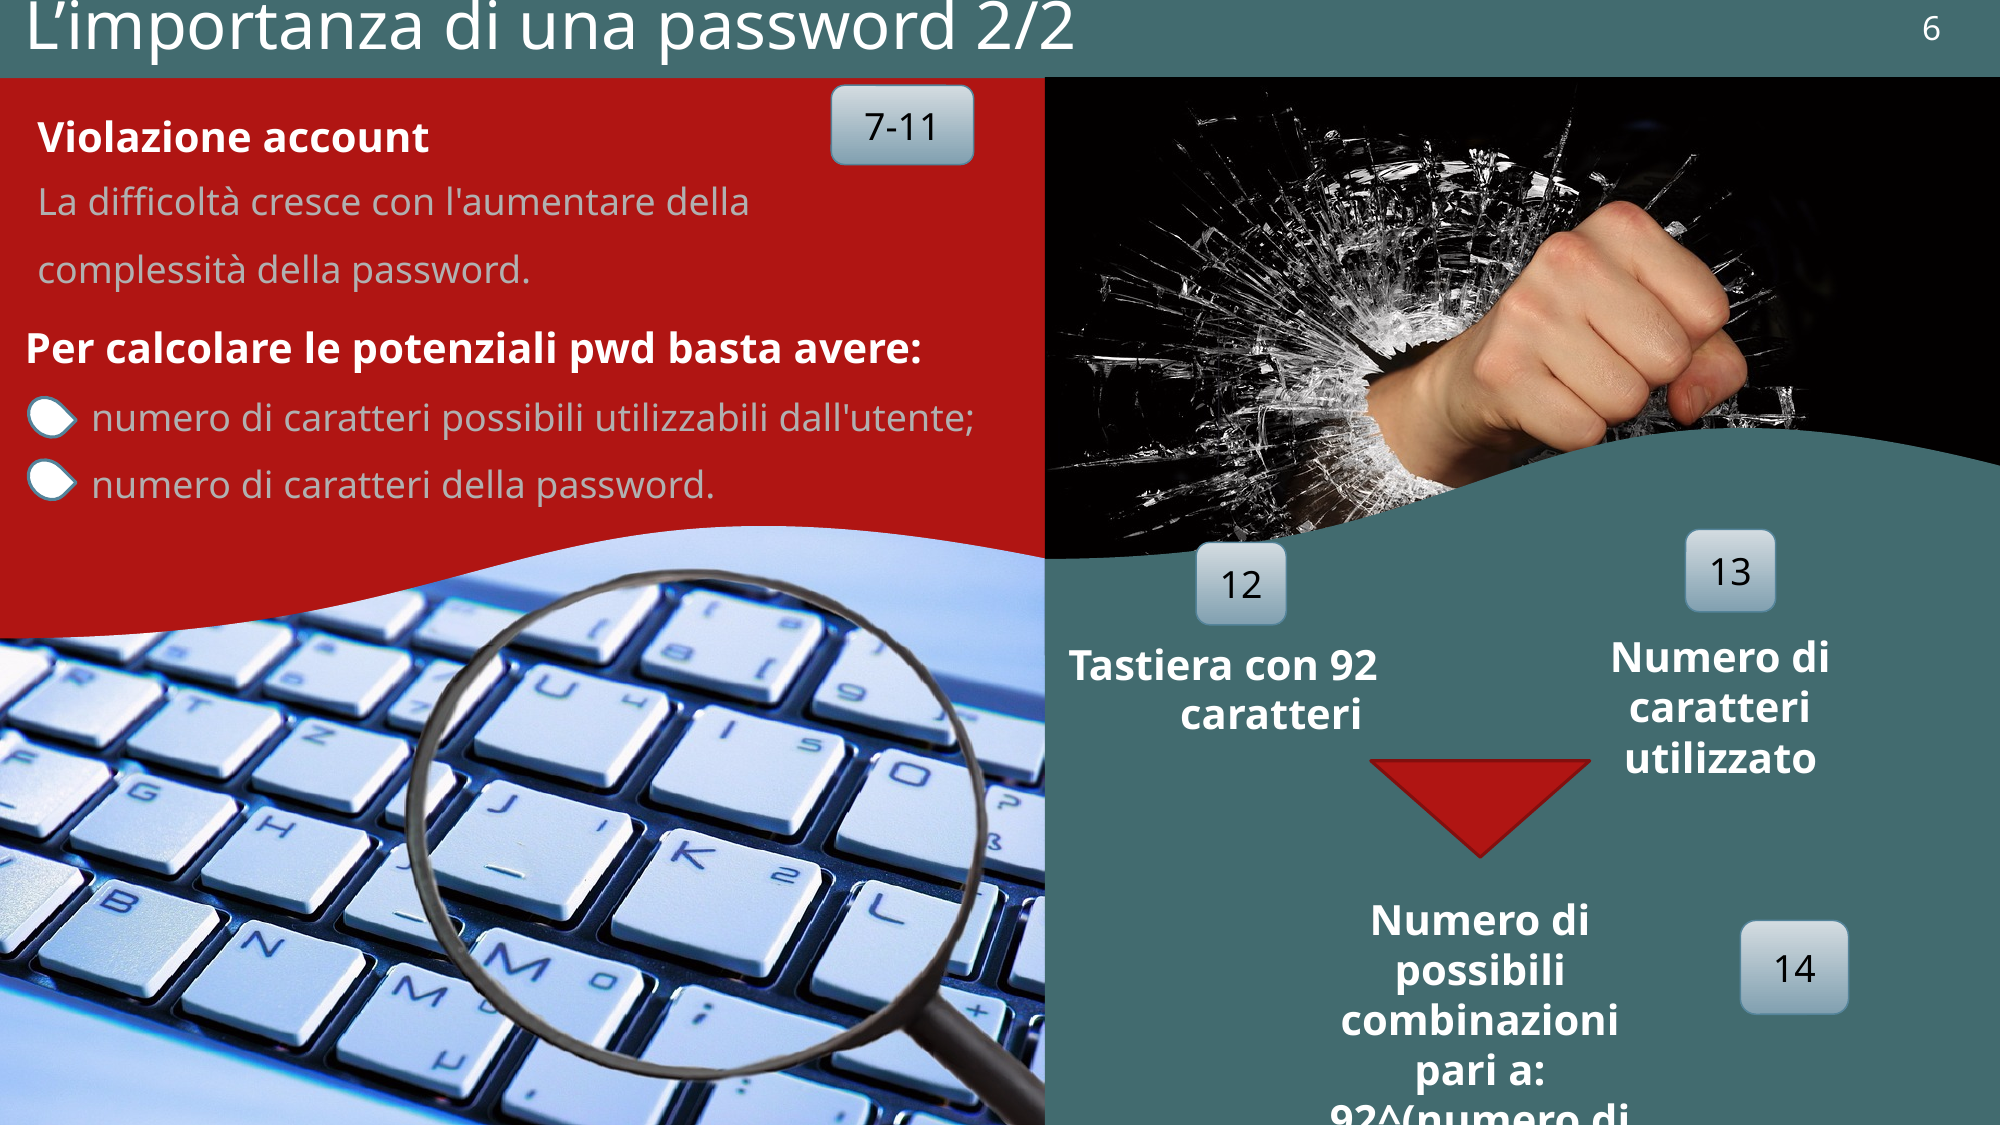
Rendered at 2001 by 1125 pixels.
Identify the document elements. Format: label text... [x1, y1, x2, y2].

list L’importanza di una password 2/2 [10, 0, 1896, 34]
text_box [27, 395, 78, 439]
text_box Per calcolare le potenziali pwd basta avere: [10, 314, 962, 380]
text_box [0, 524, 1043, 1125]
text_box [1043, 426, 2000, 1125]
text_box 6 [1907, 0, 1990, 55]
text_box [1369, 759, 1592, 859]
text_box Tastiera con 92 caratteri [1052, 630, 1448, 746]
text_box Violazione account [22, 103, 881, 169]
text_box 12 [1195, 541, 1288, 626]
text_box 14 [1739, 919, 1850, 1016]
text_box [1043, 75, 2000, 558]
text_box numero di caratteri possibili utilizzabili dall'utente; numero di caratteri della password. [74, 371, 1100, 546]
text_box [2, 0, 2000, 80]
text_box La difficoltà cresce con l'aumentare della complessità della password. [21, 170, 937, 309]
text_box [26, 458, 78, 502]
text_box Numero di caratteri utilizzato [1522, 623, 1919, 789]
text_box 7-11 [830, 84, 975, 166]
text_box Numero di possibili combinazioni pari a: 92^(numero di caratteri). [1282, 886, 1679, 1125]
text_box 13 [1684, 528, 1777, 613]
